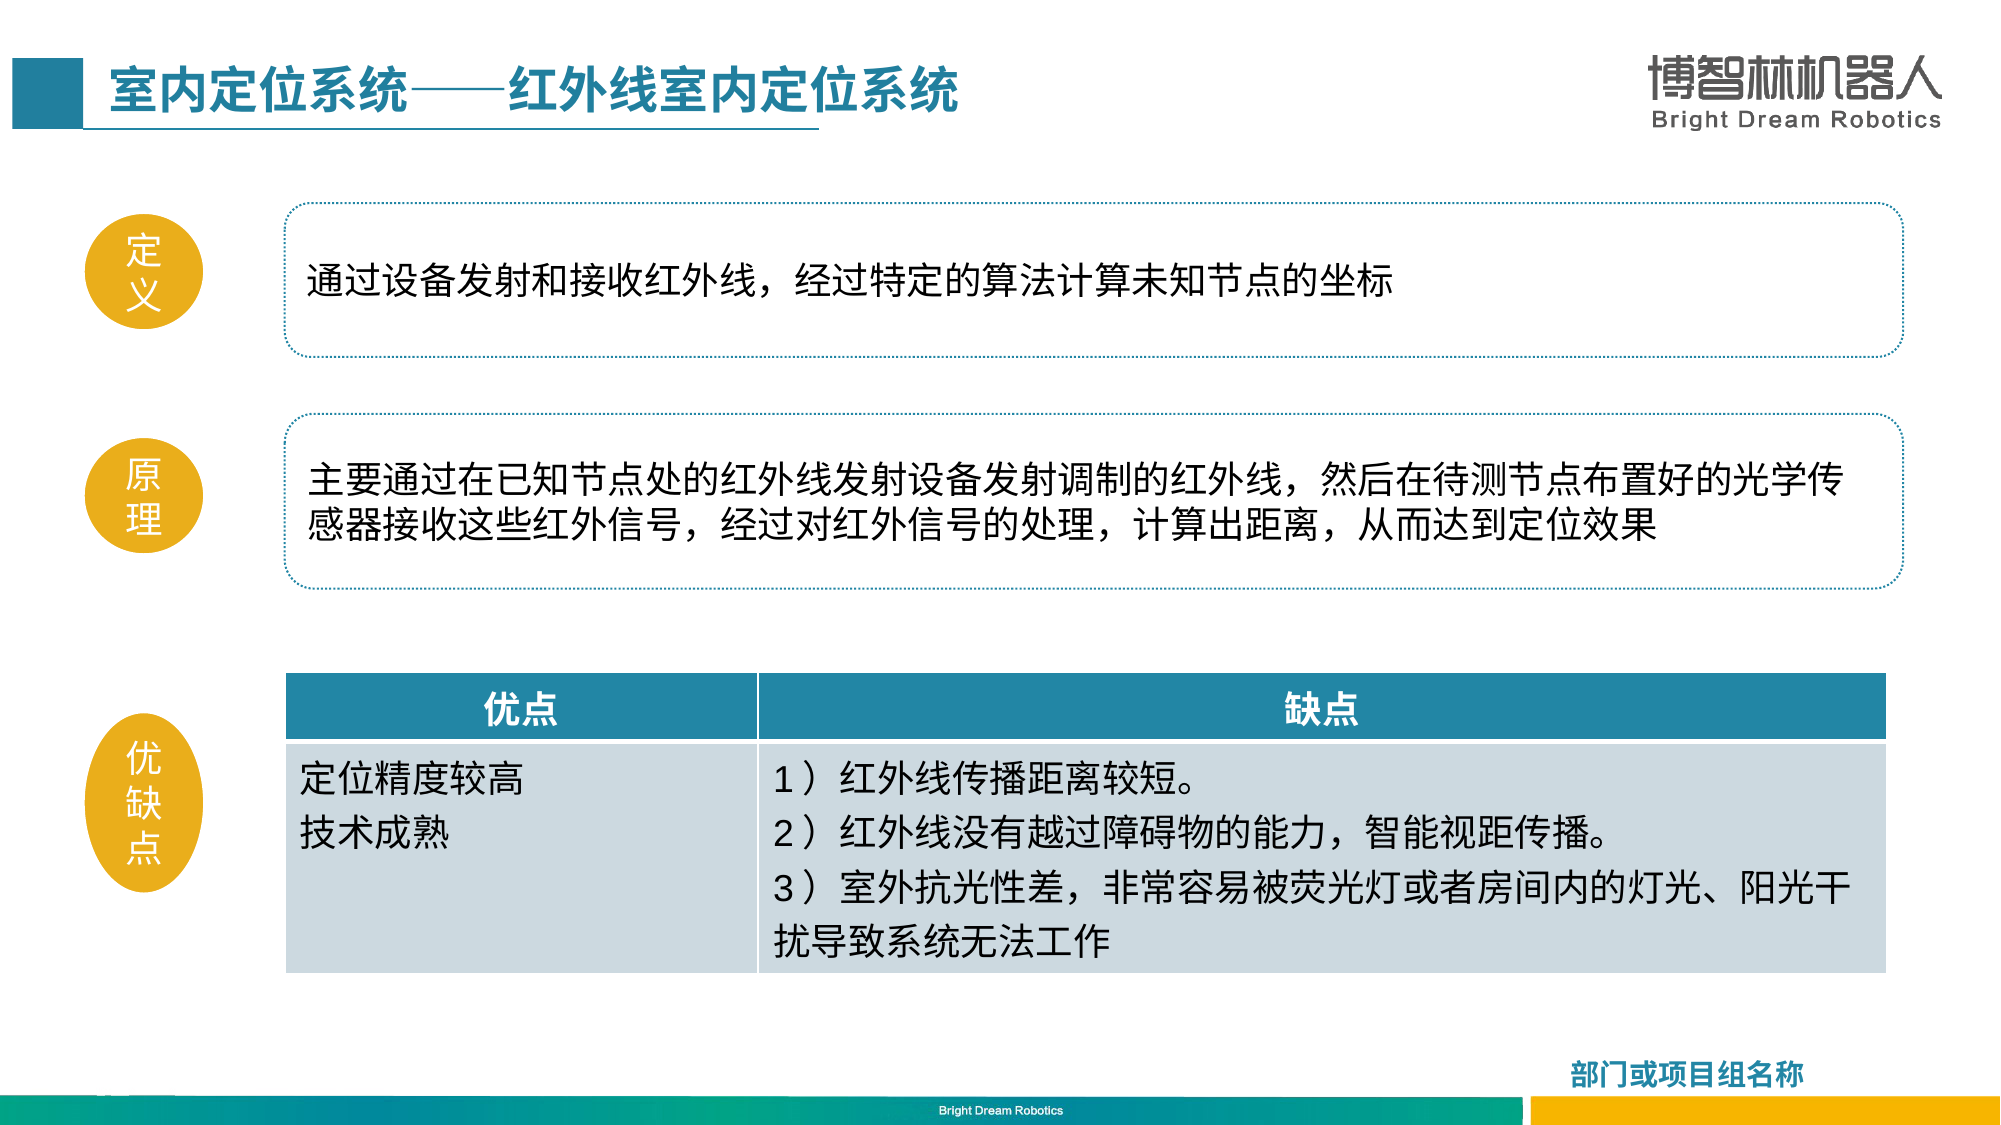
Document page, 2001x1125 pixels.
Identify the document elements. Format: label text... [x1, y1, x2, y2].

picture [0, 0, 2000, 1125]
text_box 室内定位系统——红外线室内定位系统 [94, 57, 1351, 128]
table_header 缺点 [759, 673, 1886, 739]
text_box 通过设备发射和接收红外线，经过特定的算法计算未知节点的坐标 [283, 202, 1905, 358]
table_header 优点 [286, 673, 757, 739]
table_cell 定位精度较高 技术成熟 [286, 744, 757, 973]
text_box 原理 [81, 434, 207, 557]
text_box 主要通过在已知节点处的红外线发射设备发射调制的红外线，然后在待测节点布置好的光学传感器接收这些红外信号，经过对红外信号的处理，计算出距离，从而达到定位效果 [283, 412, 1905, 590]
text_box 定义 [81, 210, 207, 333]
table_cell 1）红外线传播距离较短。 2）红外线没有越过障碍物的能力，智能视距传播。 3）室外抗光性差，非常容易被荧光灯或者房间内的灯光、阳光干扰导致系统无法工作 [759, 744, 1886, 973]
text_box 优缺点 [81, 710, 207, 896]
